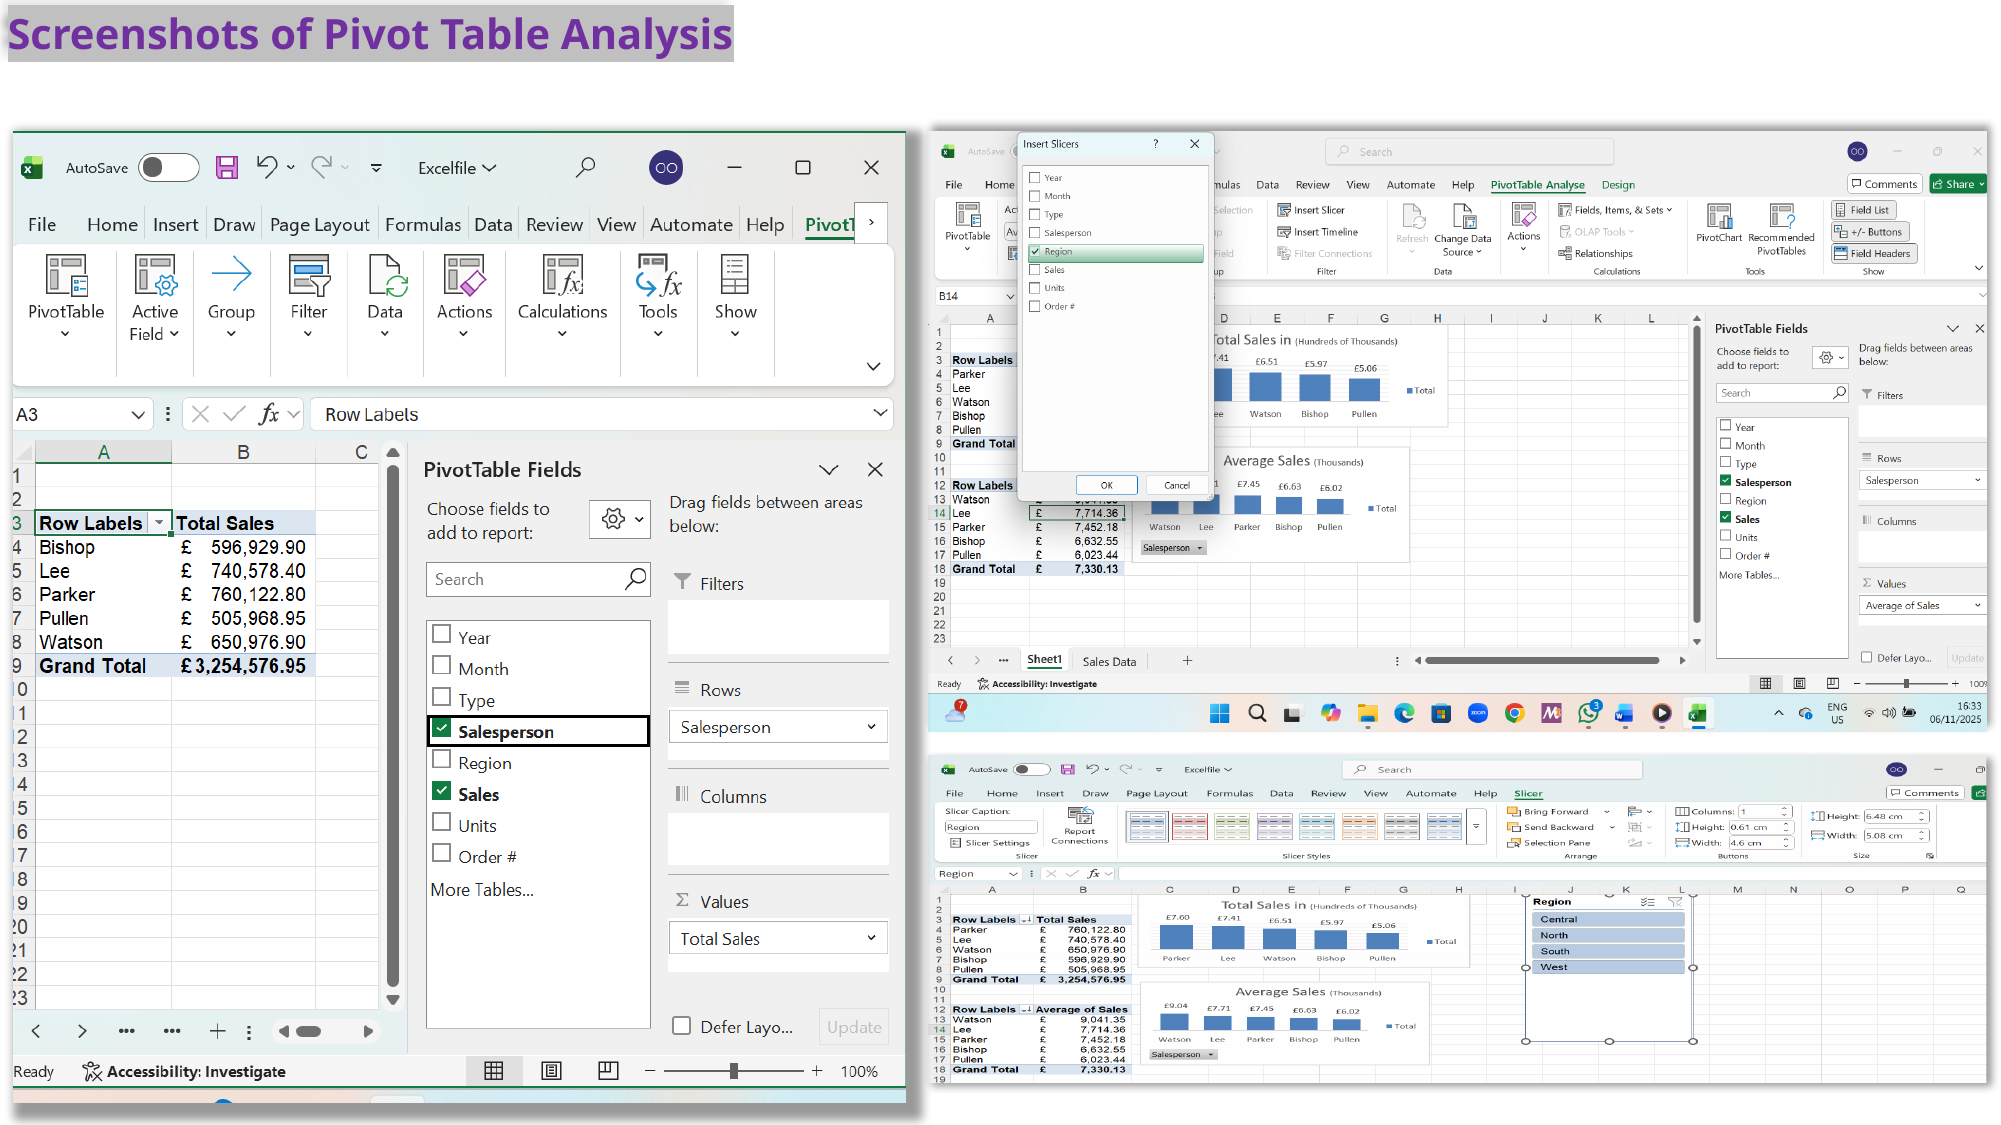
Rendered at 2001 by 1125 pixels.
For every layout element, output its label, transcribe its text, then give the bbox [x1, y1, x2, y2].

title Screenshots of Pivot Table Analysis [0, 0, 1273, 72]
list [927, 755, 1987, 1083]
picture [927, 130, 1987, 733]
picture [13, 130, 907, 1103]
